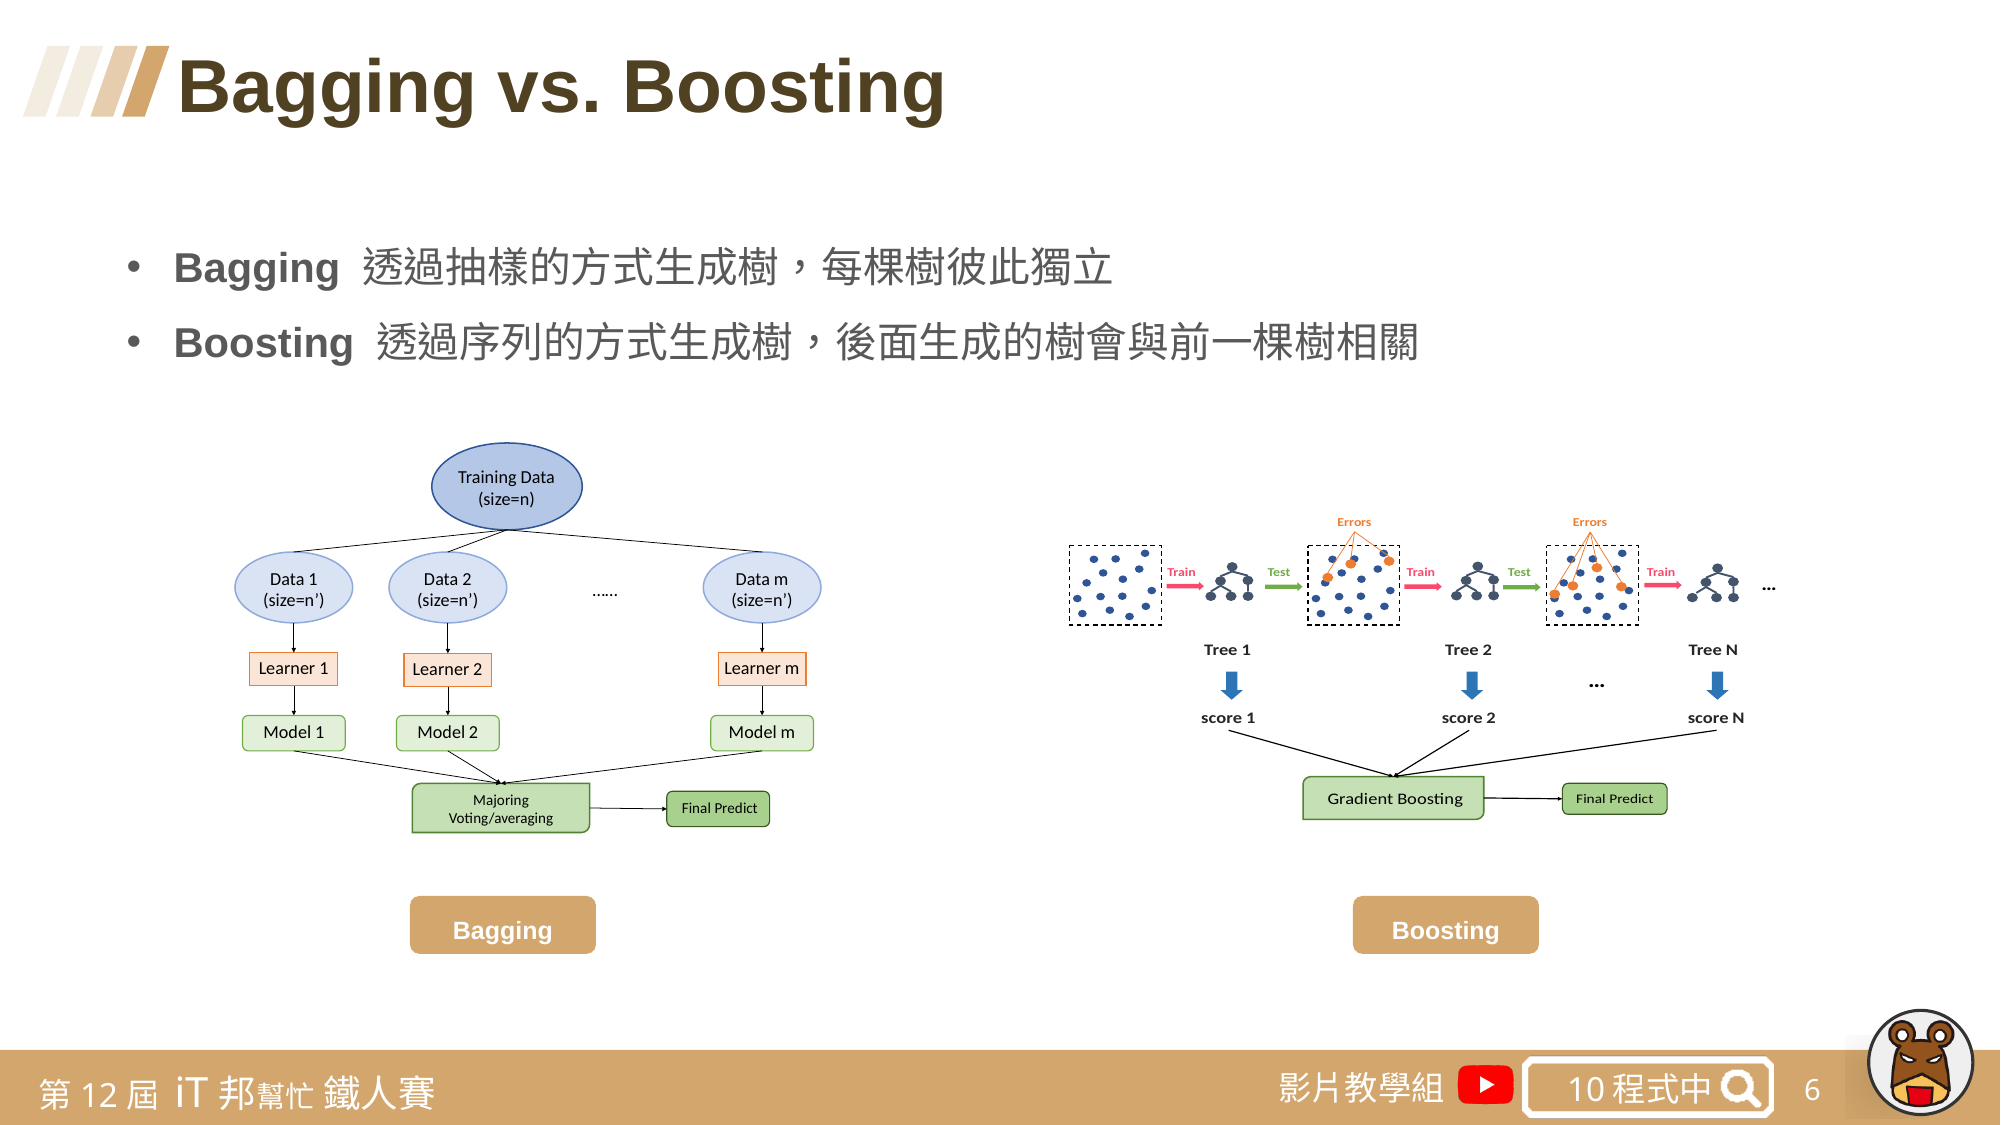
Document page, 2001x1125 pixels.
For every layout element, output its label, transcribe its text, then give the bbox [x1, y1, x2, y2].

picture [1410, 962, 1774, 1125]
text_box Boosting [1351, 894, 1541, 955]
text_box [1053, 485, 1794, 845]
text_box Bagging [408, 894, 598, 955]
picture [1871, 1012, 1971, 1112]
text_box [162, 437, 890, 849]
text_box Bagging 透過抽樣的方式生成樹，每棵樹彼此獨立 Boosting 透過序列的方式生成樹，後面生成的樹會與前一棵樹相關 [111, 208, 1486, 374]
list Bagging vs. Boosting [162, 40, 1691, 138]
